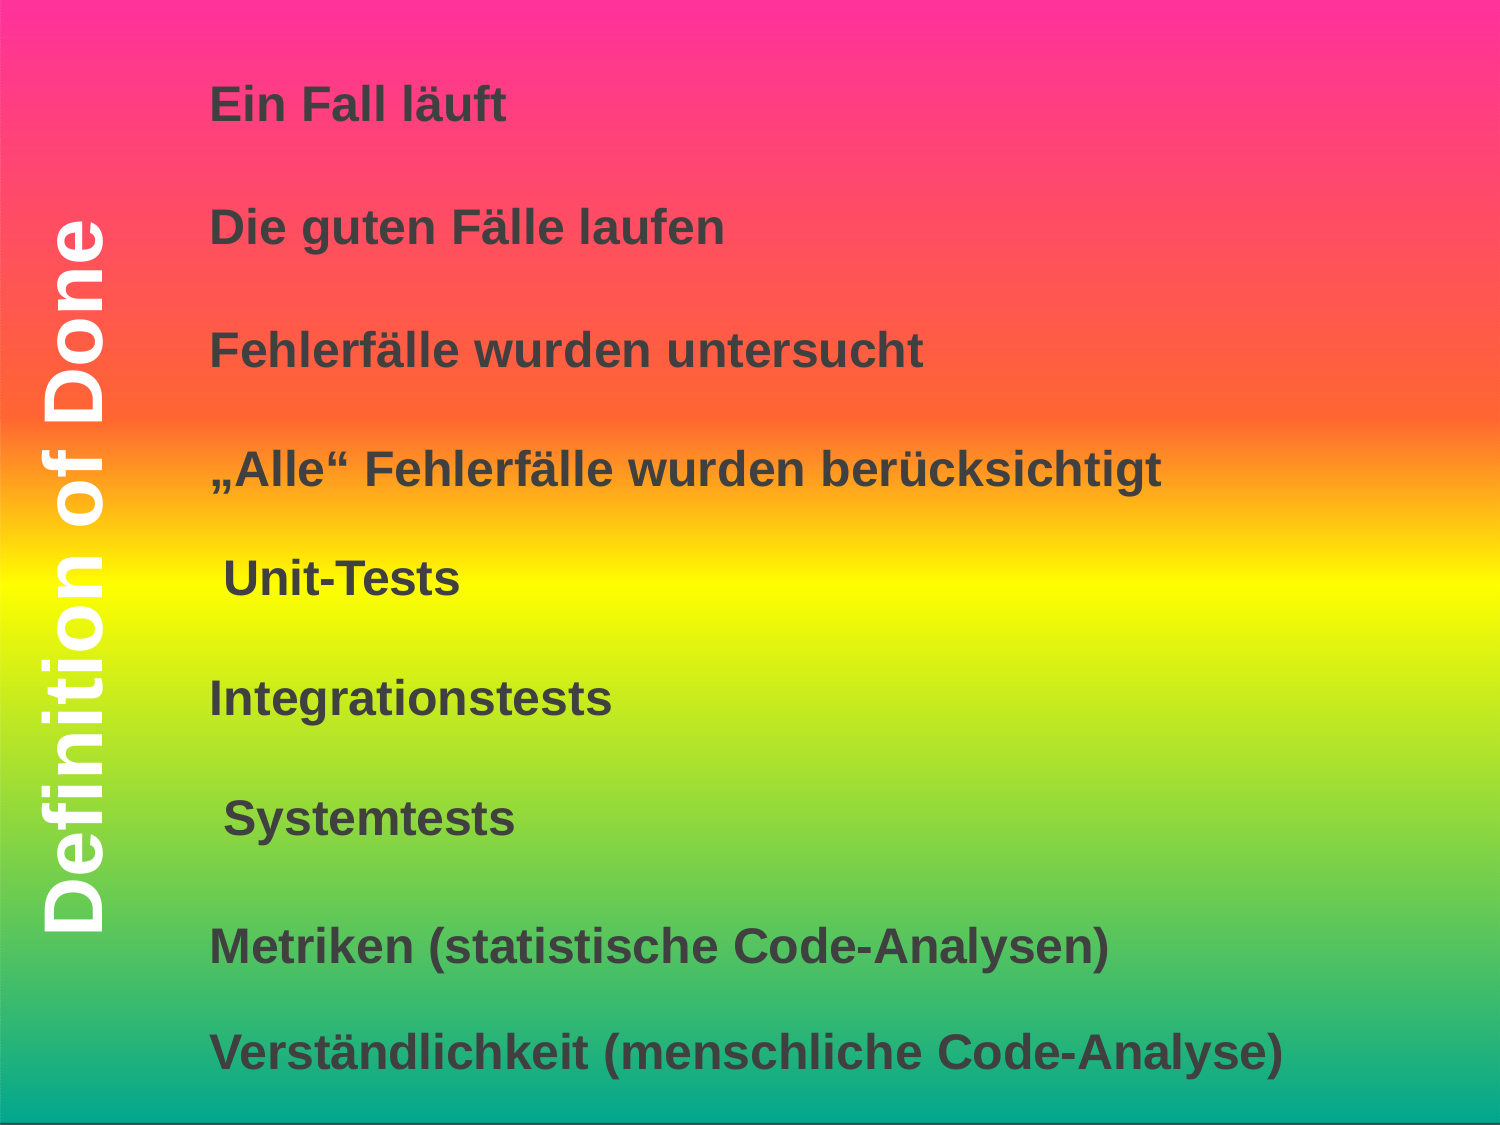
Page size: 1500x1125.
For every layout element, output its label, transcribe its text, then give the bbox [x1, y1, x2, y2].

text_box [0, 0, 1500, 1125]
text_box Definition of Done [25, 217, 123, 940]
text_box Ein Fall läuft Die guten Fälle laufen Fehlerfälle wurden untersucht „Alle“ Fehlerfälle wurden berücksichtigt Unit-Tests Integrationstests Systemtests Metriken (statistische Code-Analysen) Verständlichkeit (menschliche Code-Analyse) [207, 69, 1291, 1080]
